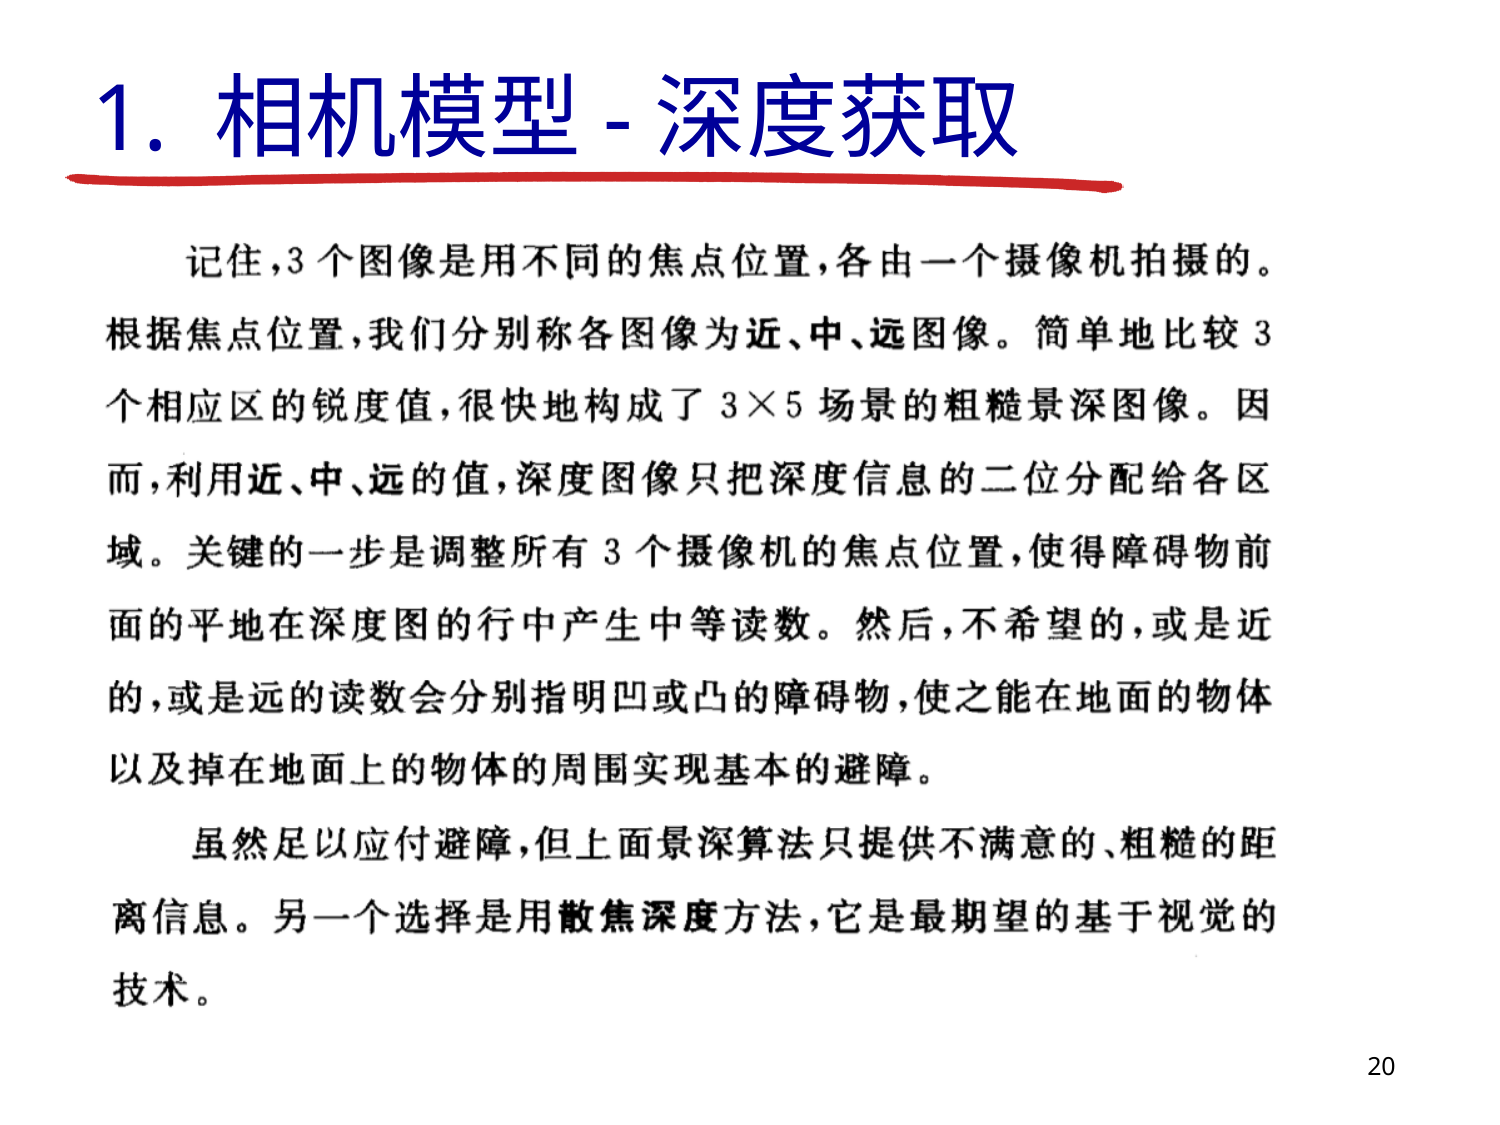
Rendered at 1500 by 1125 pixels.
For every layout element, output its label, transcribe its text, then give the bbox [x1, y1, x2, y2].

picture [102, 232, 1282, 808]
picture [61, 166, 1136, 199]
picture [112, 811, 1282, 1017]
slide_number 20 [1352, 1042, 1464, 1089]
title 1. 相机模型-深度获取 [76, 36, 1159, 191]
